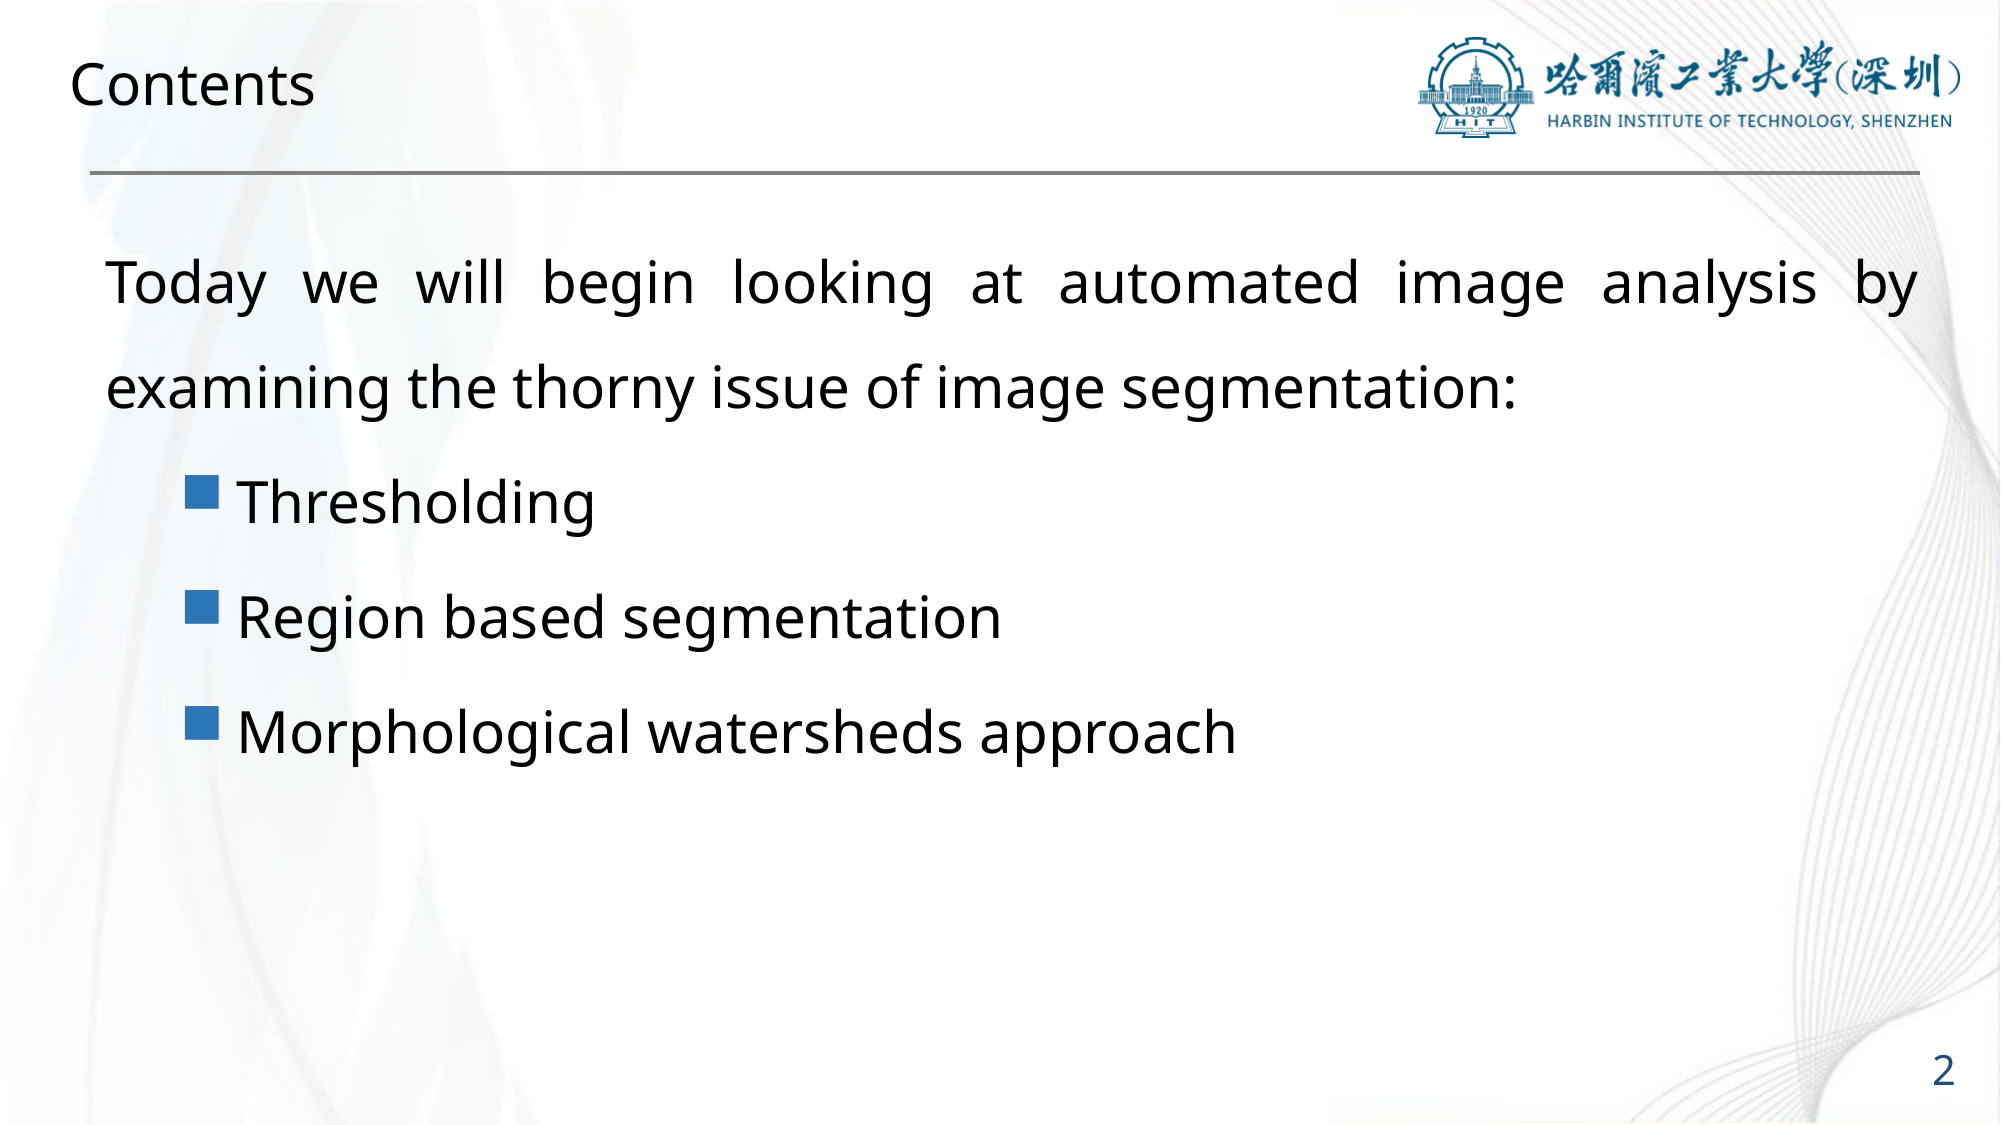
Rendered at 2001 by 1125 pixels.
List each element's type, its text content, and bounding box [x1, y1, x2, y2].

list Today we will begin looking at automated image analysis by examining the thorny issue of image segmentation: Thresholding Region based segmentation Morphological watersheds approach [90, 202, 1934, 987]
picture [0, 0, 2001, 1125]
title Contents [54, 0, 1385, 174]
slide_number 2 [1521, 1042, 1972, 1103]
